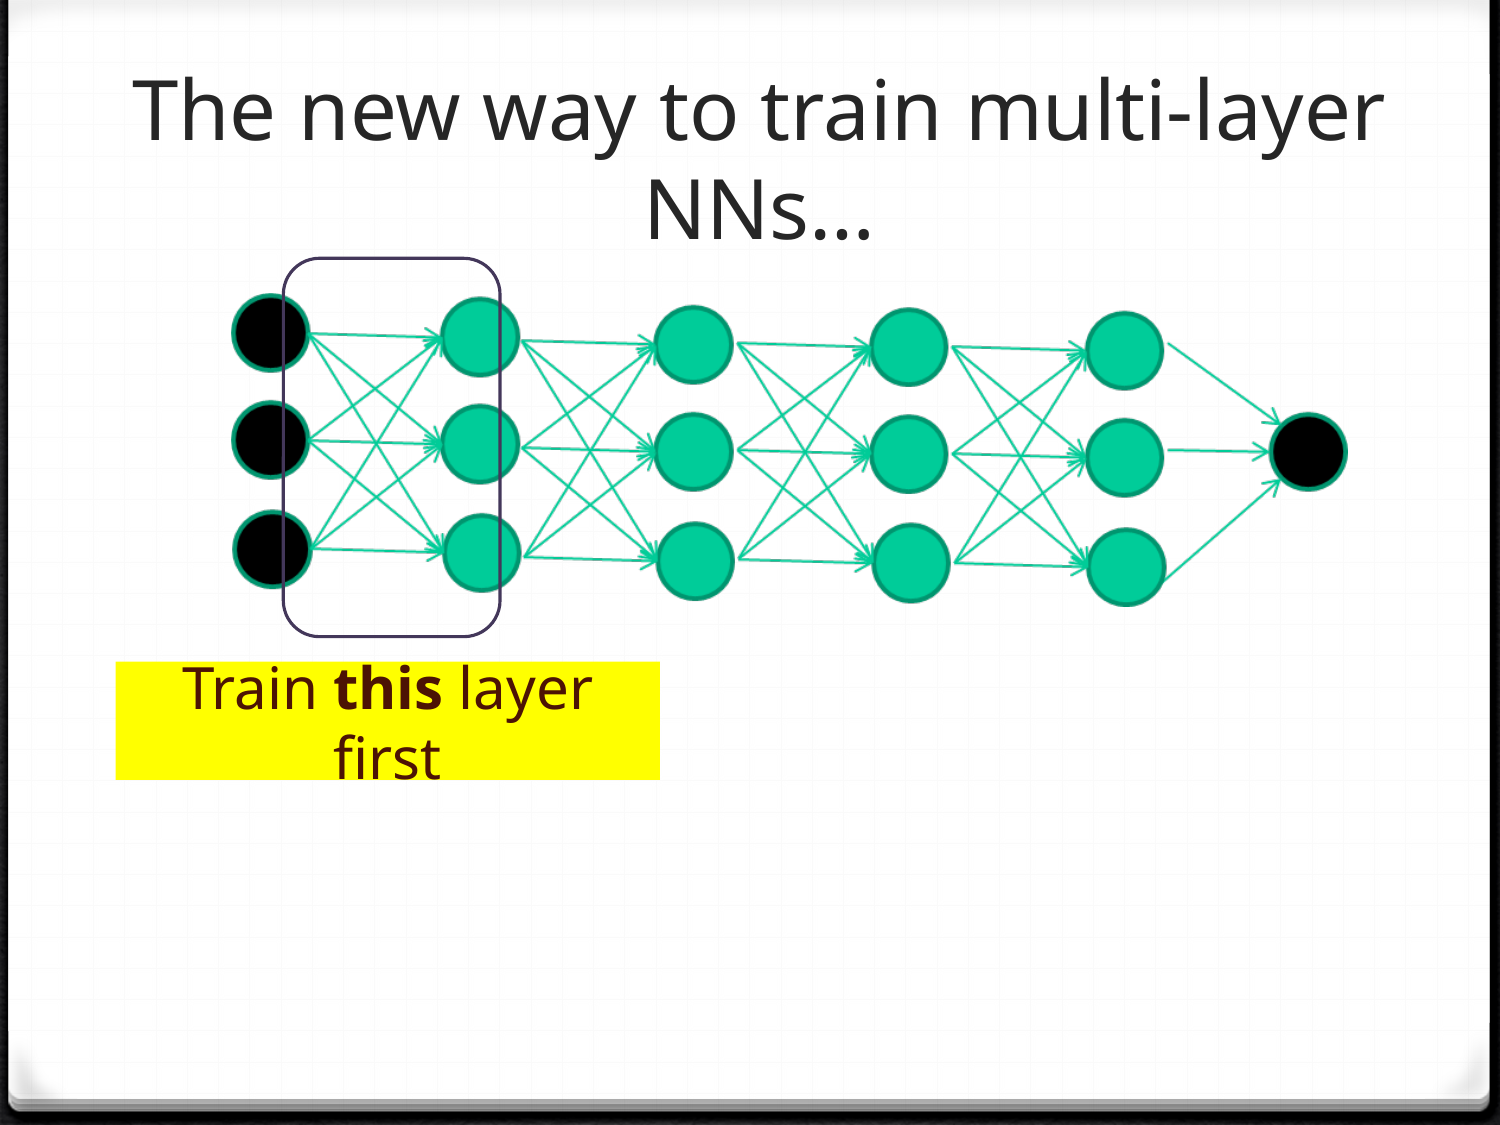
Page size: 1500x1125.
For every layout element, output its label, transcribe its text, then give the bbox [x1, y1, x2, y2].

text_box [284, 614, 500, 639]
text_box [282, 256, 502, 289]
title The new way to train multi-layer NNs… [32, 50, 1487, 264]
picture [0, 0, 1500, 1125]
text_box Train this layer first [115, 661, 660, 780]
